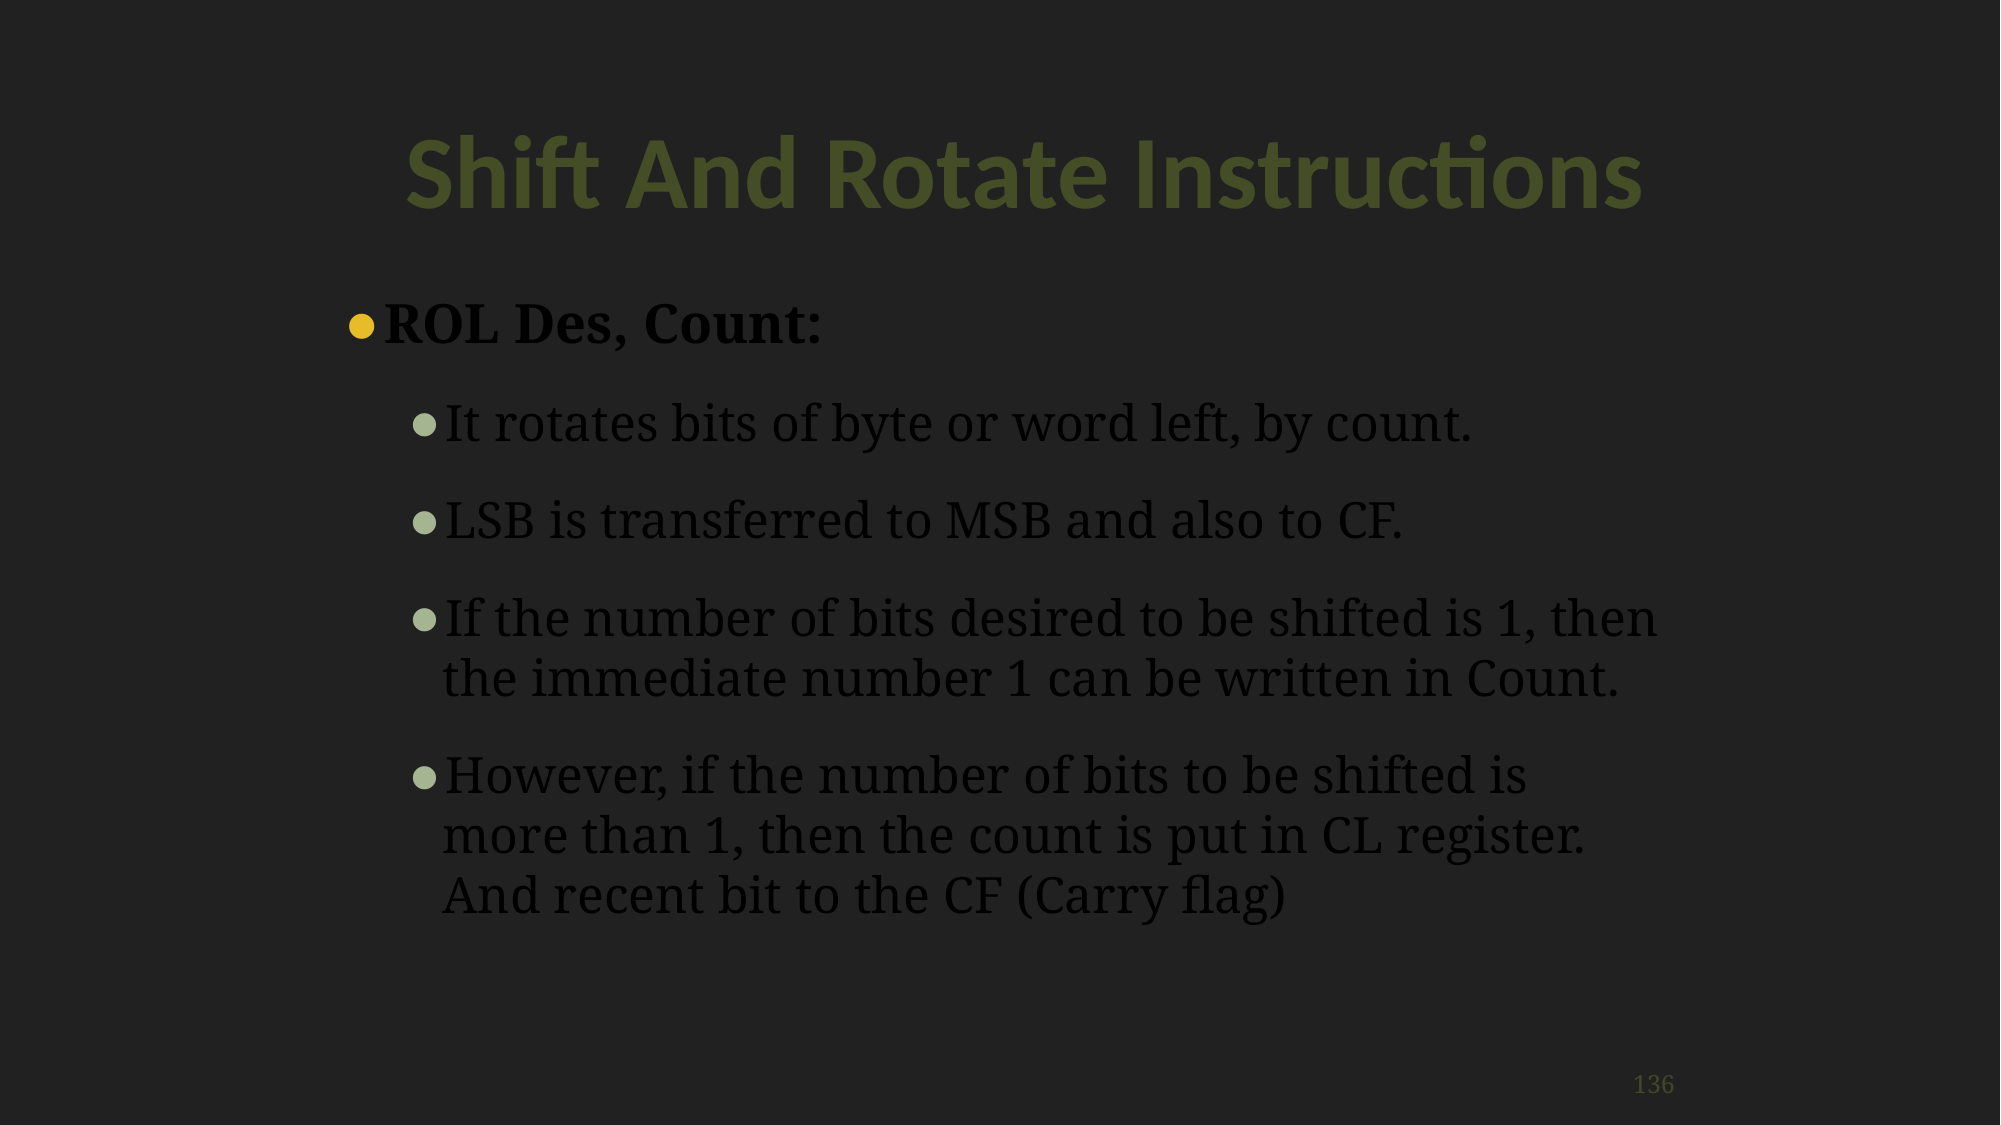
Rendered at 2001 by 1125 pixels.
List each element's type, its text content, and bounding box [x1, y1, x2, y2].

text_box Shift And Rotate Instructions [349, 87, 1700, 230]
text_box ROL Des, Count: It rotates bits of byte or word left, by count. LSB is transferred to MSB and also to CF. If the number of bits desired to be shifted is 1, then the immediate number 1 can be written in Count. However, if the number of bits to be shifted is more than 1, then the count is put in CL register. And recent bit to the CF (Carry flag) [324, 281, 1675, 1038]
text_box ‹#› [1550, 1042, 1675, 1103]
